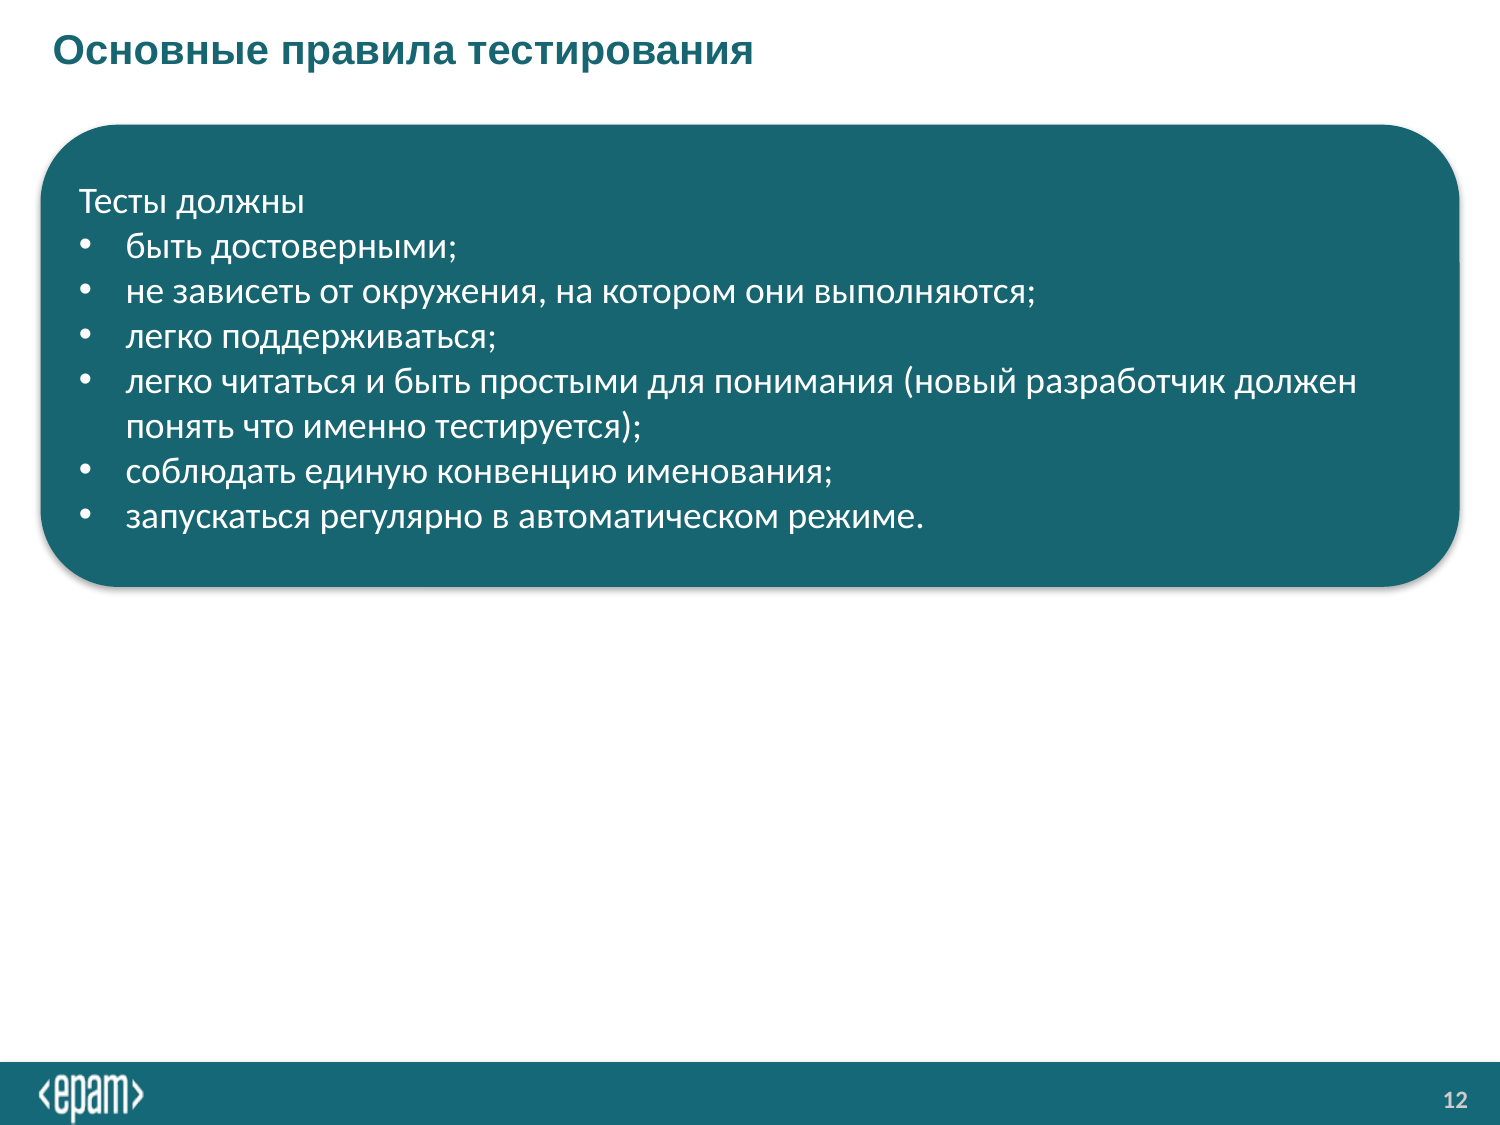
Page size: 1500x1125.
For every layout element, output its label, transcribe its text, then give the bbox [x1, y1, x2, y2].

text_box Тесты должны быть достоверными; не зависеть от окружения, на котором они выполняются; легко поддерживаться; легко читаться и быть простыми для понимания (новый разработчик должен понять что именно тестируется); соблюдать единую конвенцию именования; запускаться регулярно в автоматическом режиме. [40, 124, 1460, 587]
title Основные правила тестирования [0, 0, 1500, 95]
picture [38, 1074, 144, 1125]
